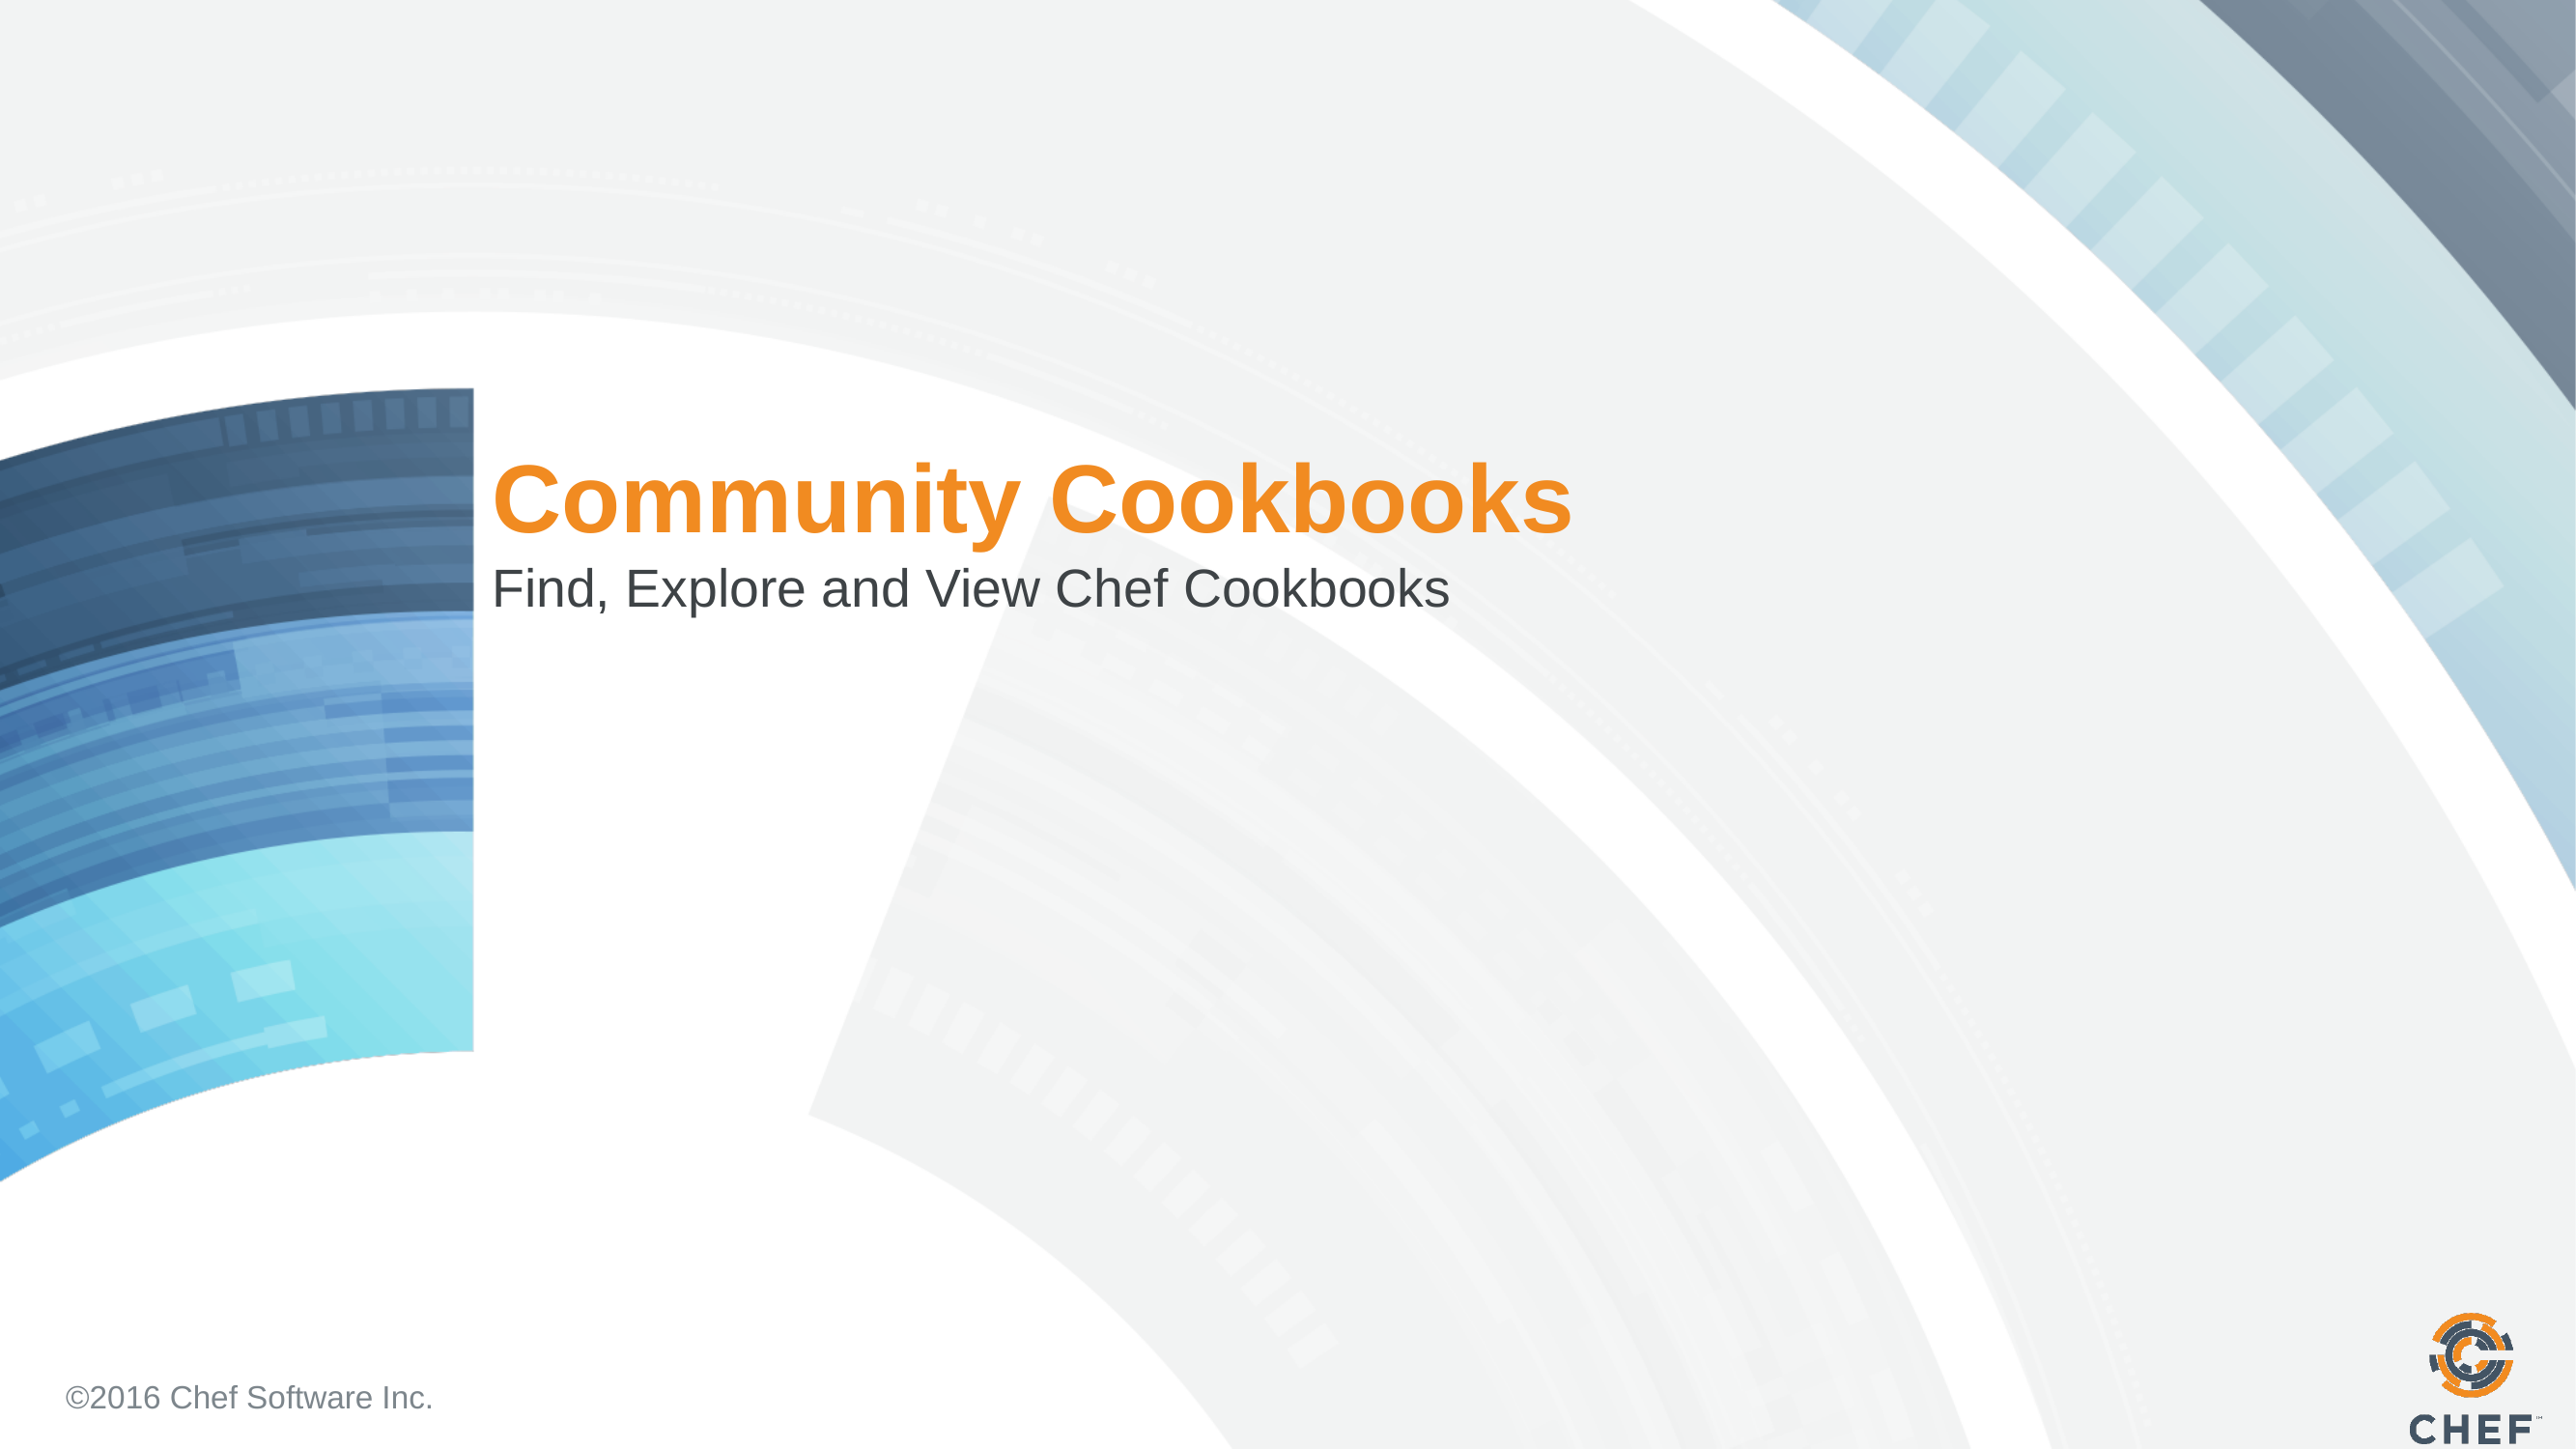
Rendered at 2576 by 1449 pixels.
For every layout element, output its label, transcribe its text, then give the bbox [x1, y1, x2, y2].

subtitle Find, Explore and View Chef Cookbooks [477, 547, 2217, 635]
footer ©2016 Chef Software Inc. [51, 1361, 952, 1431]
picture [0, 0, 2576, 1449]
title Community Cookbooks [477, 395, 2217, 547]
